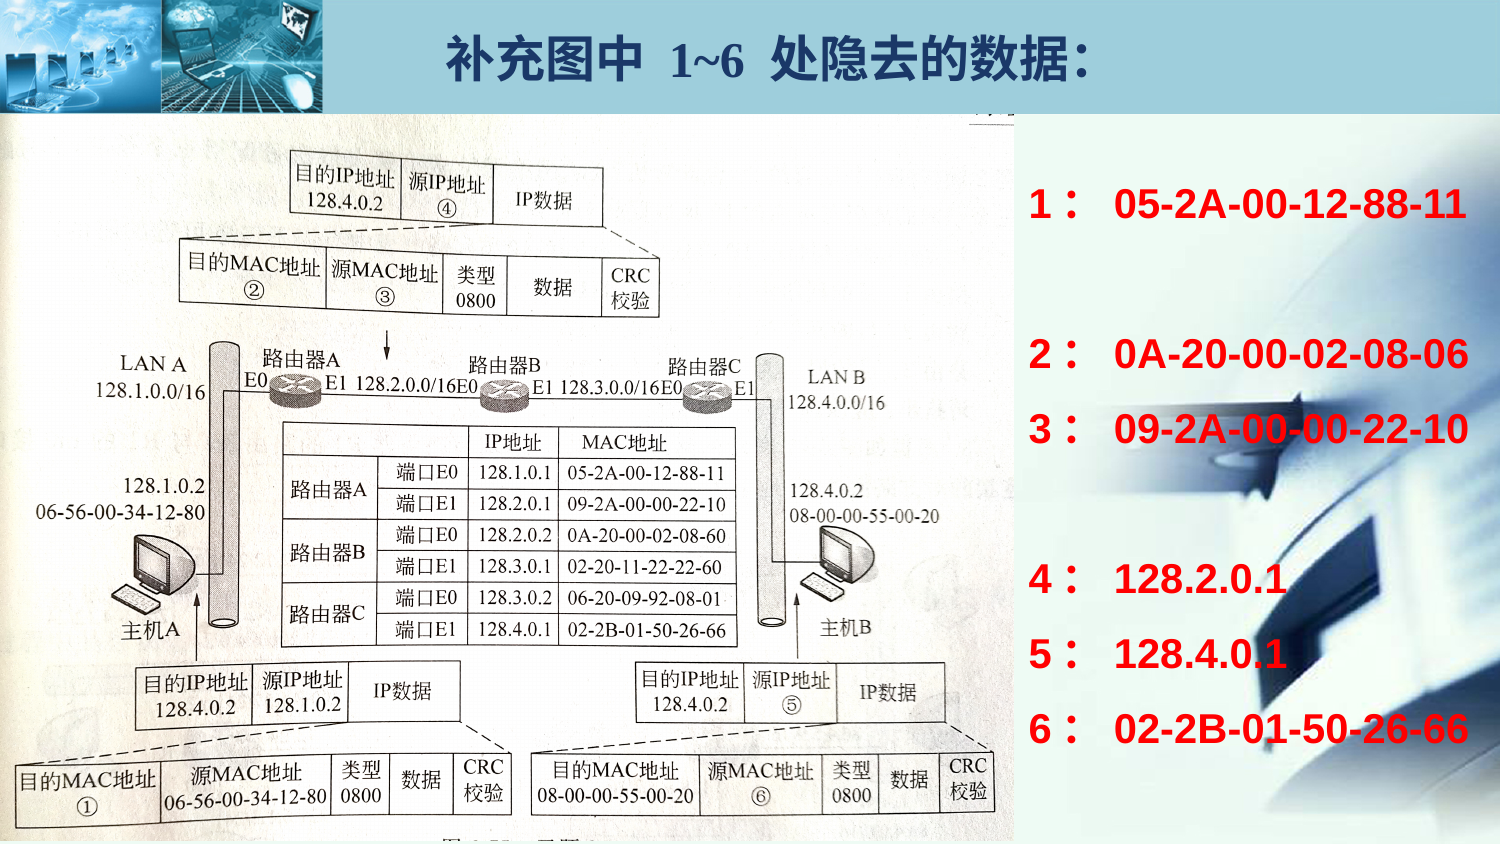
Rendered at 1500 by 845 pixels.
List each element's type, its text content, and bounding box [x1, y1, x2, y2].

title 1：05-2A-00-12-88-11 2：0A-20-00-02-08-06 3：09-2A-00-00-22-10 4：128.2.0.1 5：128.4.0.1 6：02-2B-01-50-26-66 [1019, 161, 1486, 742]
picture [0, 0, 1500, 844]
text_box 补充图中 1~6 处隐去的数据： [431, 20, 1285, 96]
